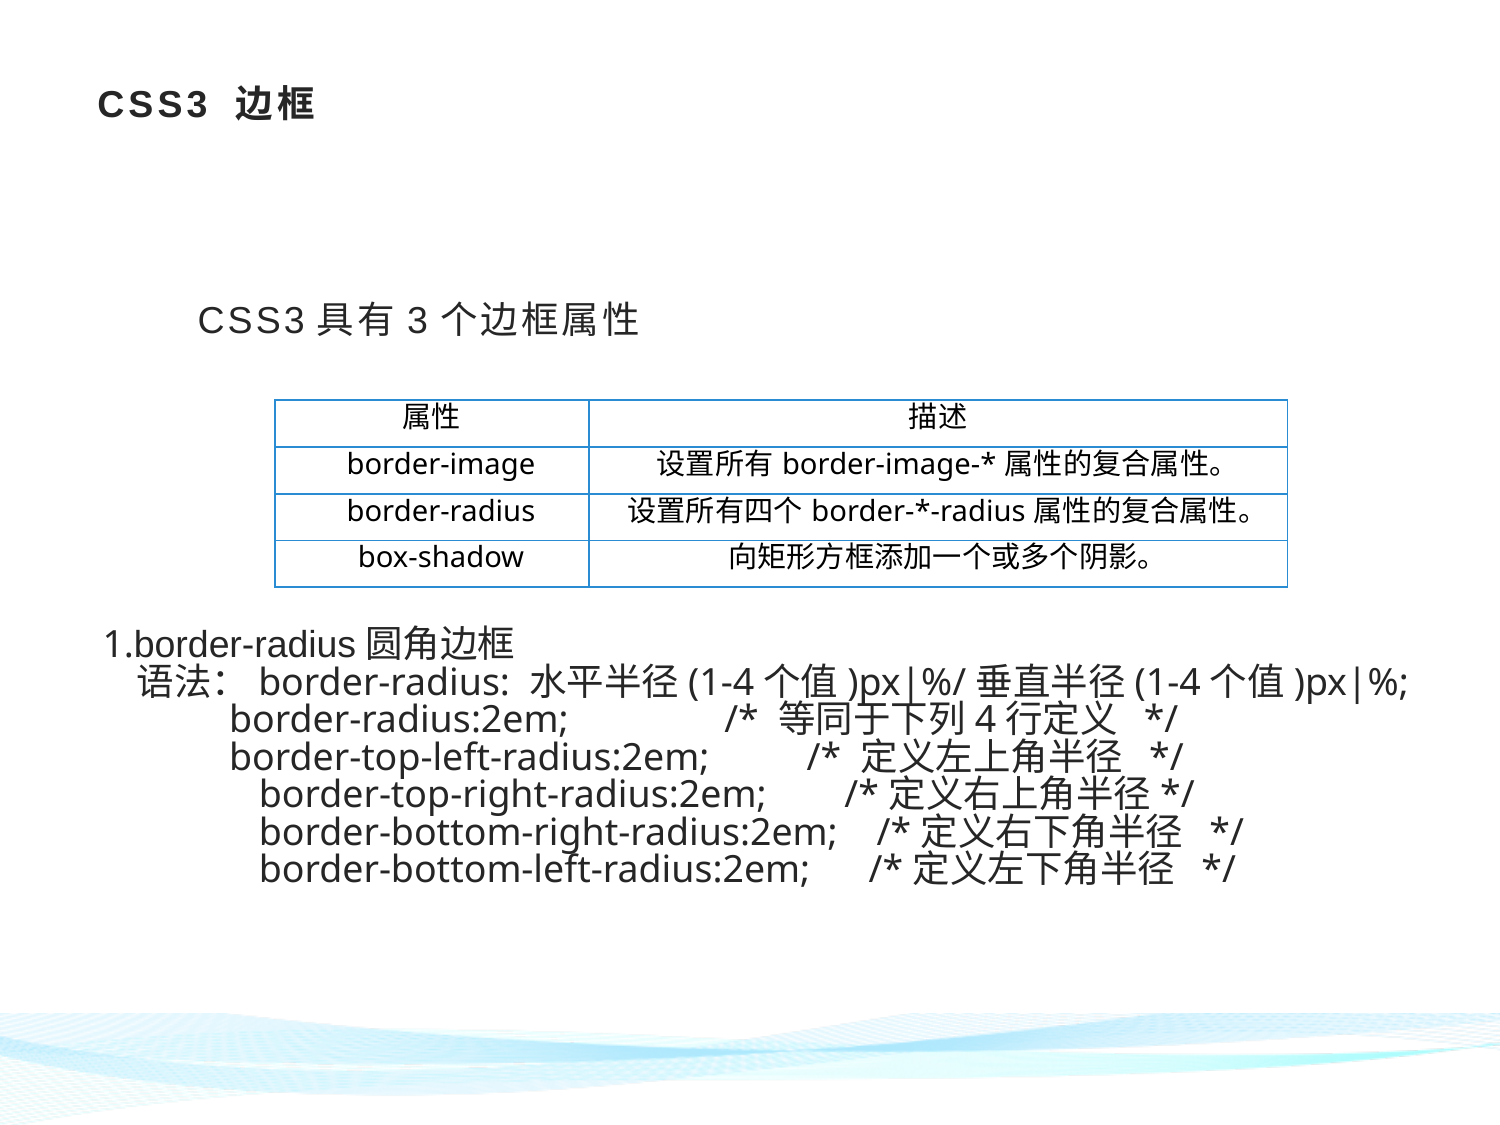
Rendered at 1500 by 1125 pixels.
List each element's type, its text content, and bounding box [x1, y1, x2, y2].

picture [0, 1013, 1500, 1125]
table_cell box-shadow [276, 541, 588, 586]
text_box 1.border-radius圆角边框 语法：border-radius: 水平半径(1-4个值)px|%/垂直半径(1-4个值)px|%; border-radius:2em; /* 等同于下列4行定义 */ border-top-left-radius:2em; /* 定义左上角半径 */ border-top-right-radius:2em; /*定义右上角半径*/ border-bottom-right-radius:2em; /*定义右下角半径 */ border-bottom-left-radius:2em; /*定义左下角半径 */ [87, 612, 1484, 913]
table_cell 设置所有border-image-*属性的复合属性。 [590, 448, 1287, 493]
table_header 描述 [590, 401, 1287, 446]
table_cell 设置所有四个border-*-radius属性的复合属性。 [590, 495, 1287, 540]
table_cell 向矩形方框添加一个或多个阴影。 [590, 541, 1287, 586]
title CSS3 边框 [82, 72, 1418, 146]
table_cell border-radius [276, 495, 588, 540]
list CSS3具有3个边框属性 [87, 275, 1484, 388]
table_header 属性 [276, 401, 588, 446]
table_cell border-image [276, 448, 588, 493]
